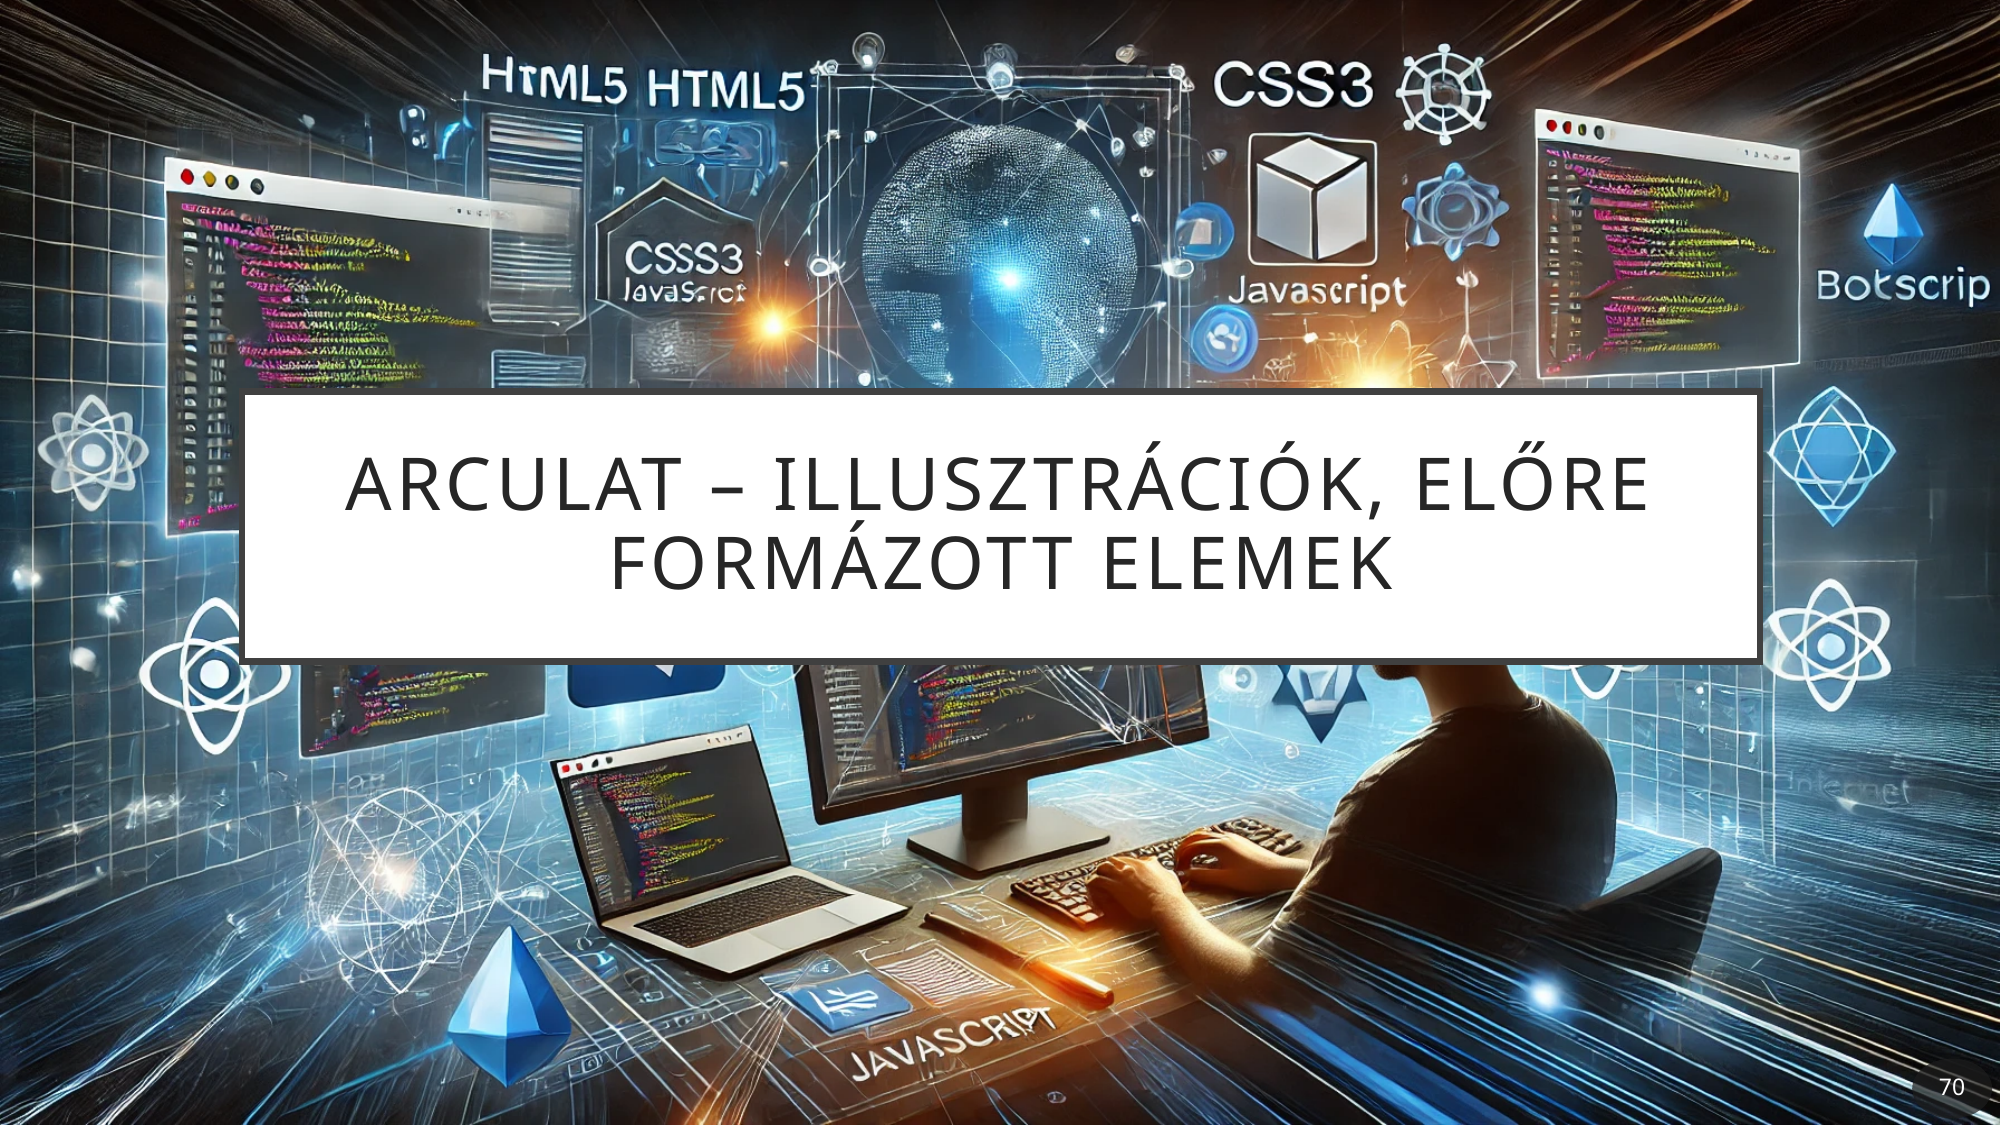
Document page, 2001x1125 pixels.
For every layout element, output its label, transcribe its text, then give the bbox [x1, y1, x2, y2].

title Arculat – illusztrációk, előre formázott elemek [239, 388, 1763, 665]
picture [0, 0, 2000, 1125]
slide_number 70 [1912, 1058, 1993, 1119]
